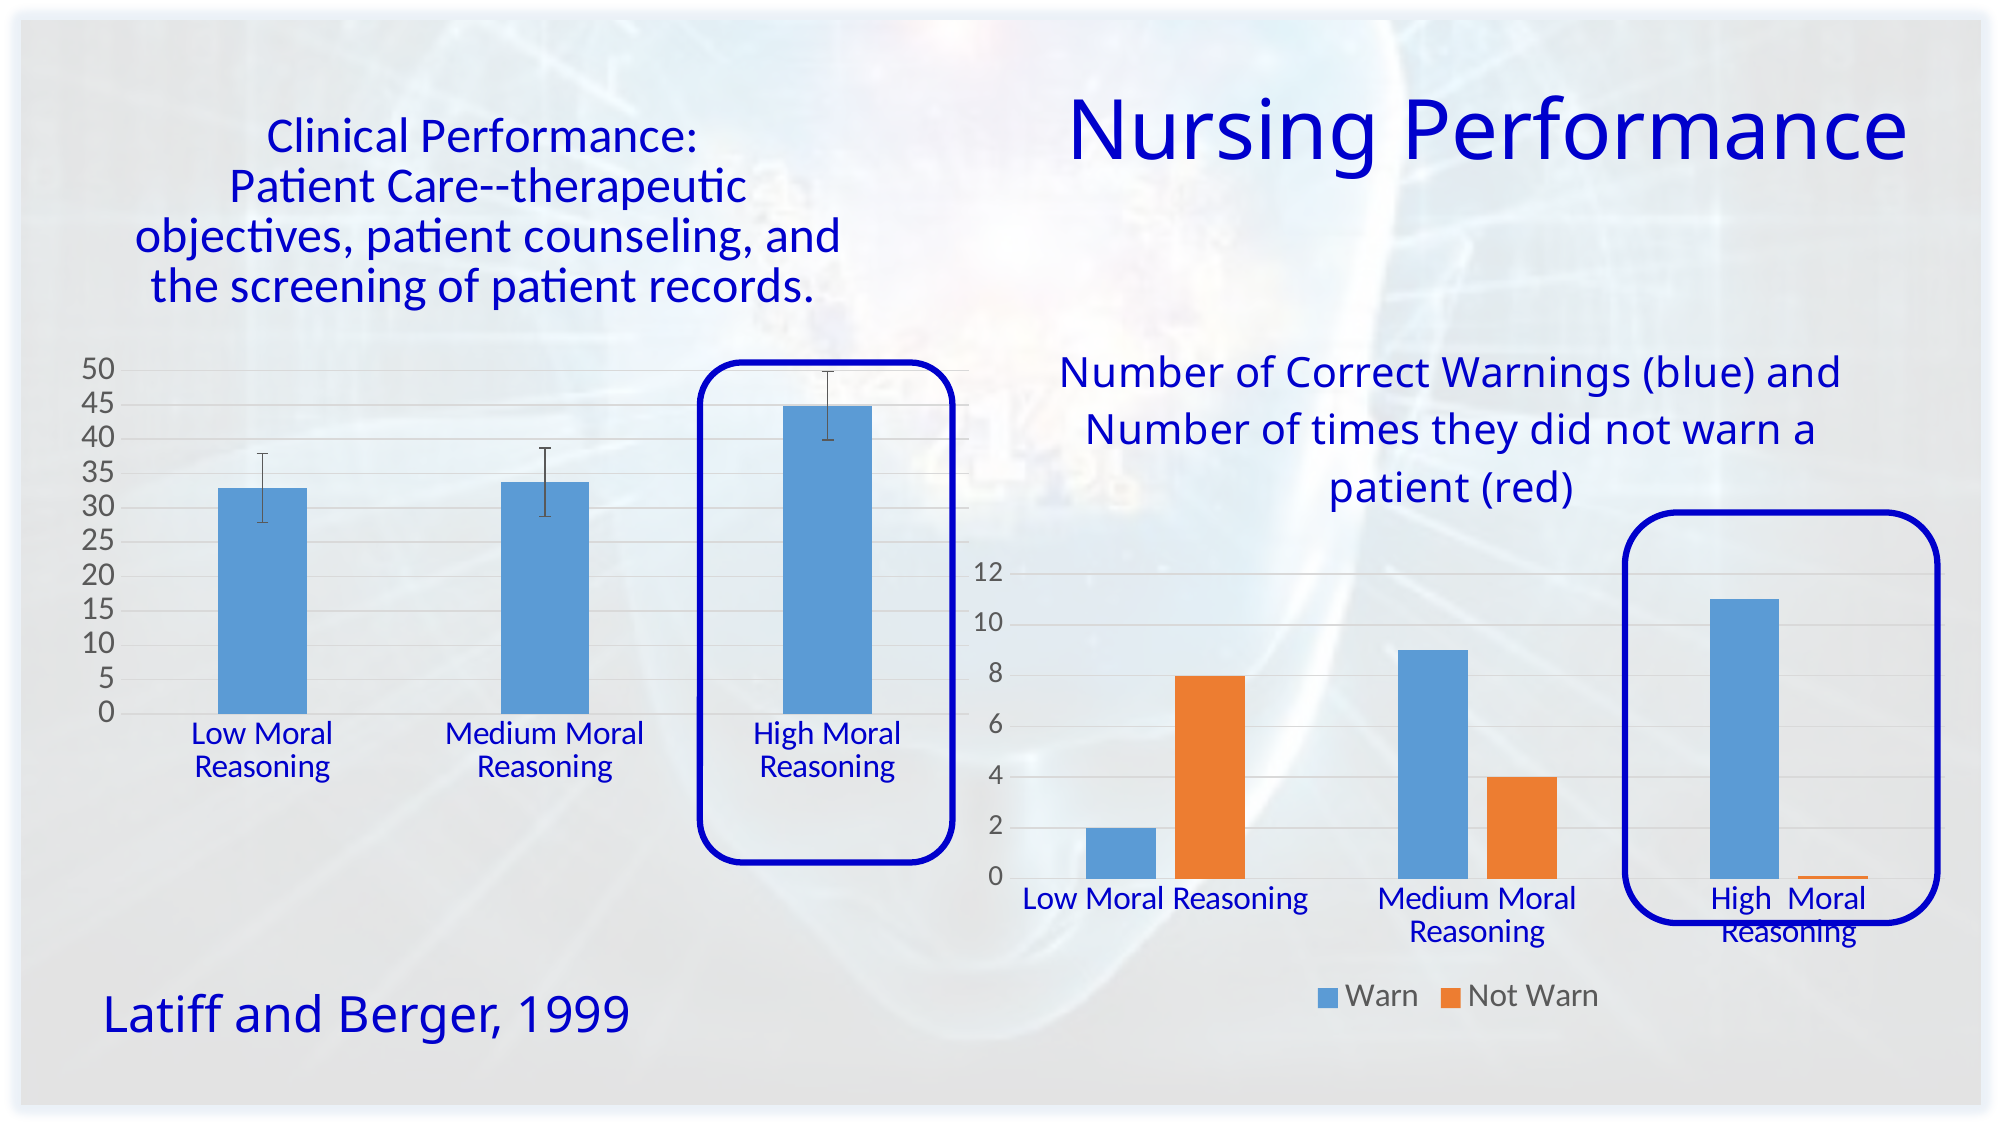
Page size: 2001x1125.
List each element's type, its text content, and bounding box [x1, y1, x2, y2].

text_box [697, 810, 947, 865]
chart [62, 87, 1966, 1022]
text_box Latiff and Berger, 1999 [87, 974, 863, 1050]
title Nursing Performance [125, 32, 1925, 220]
